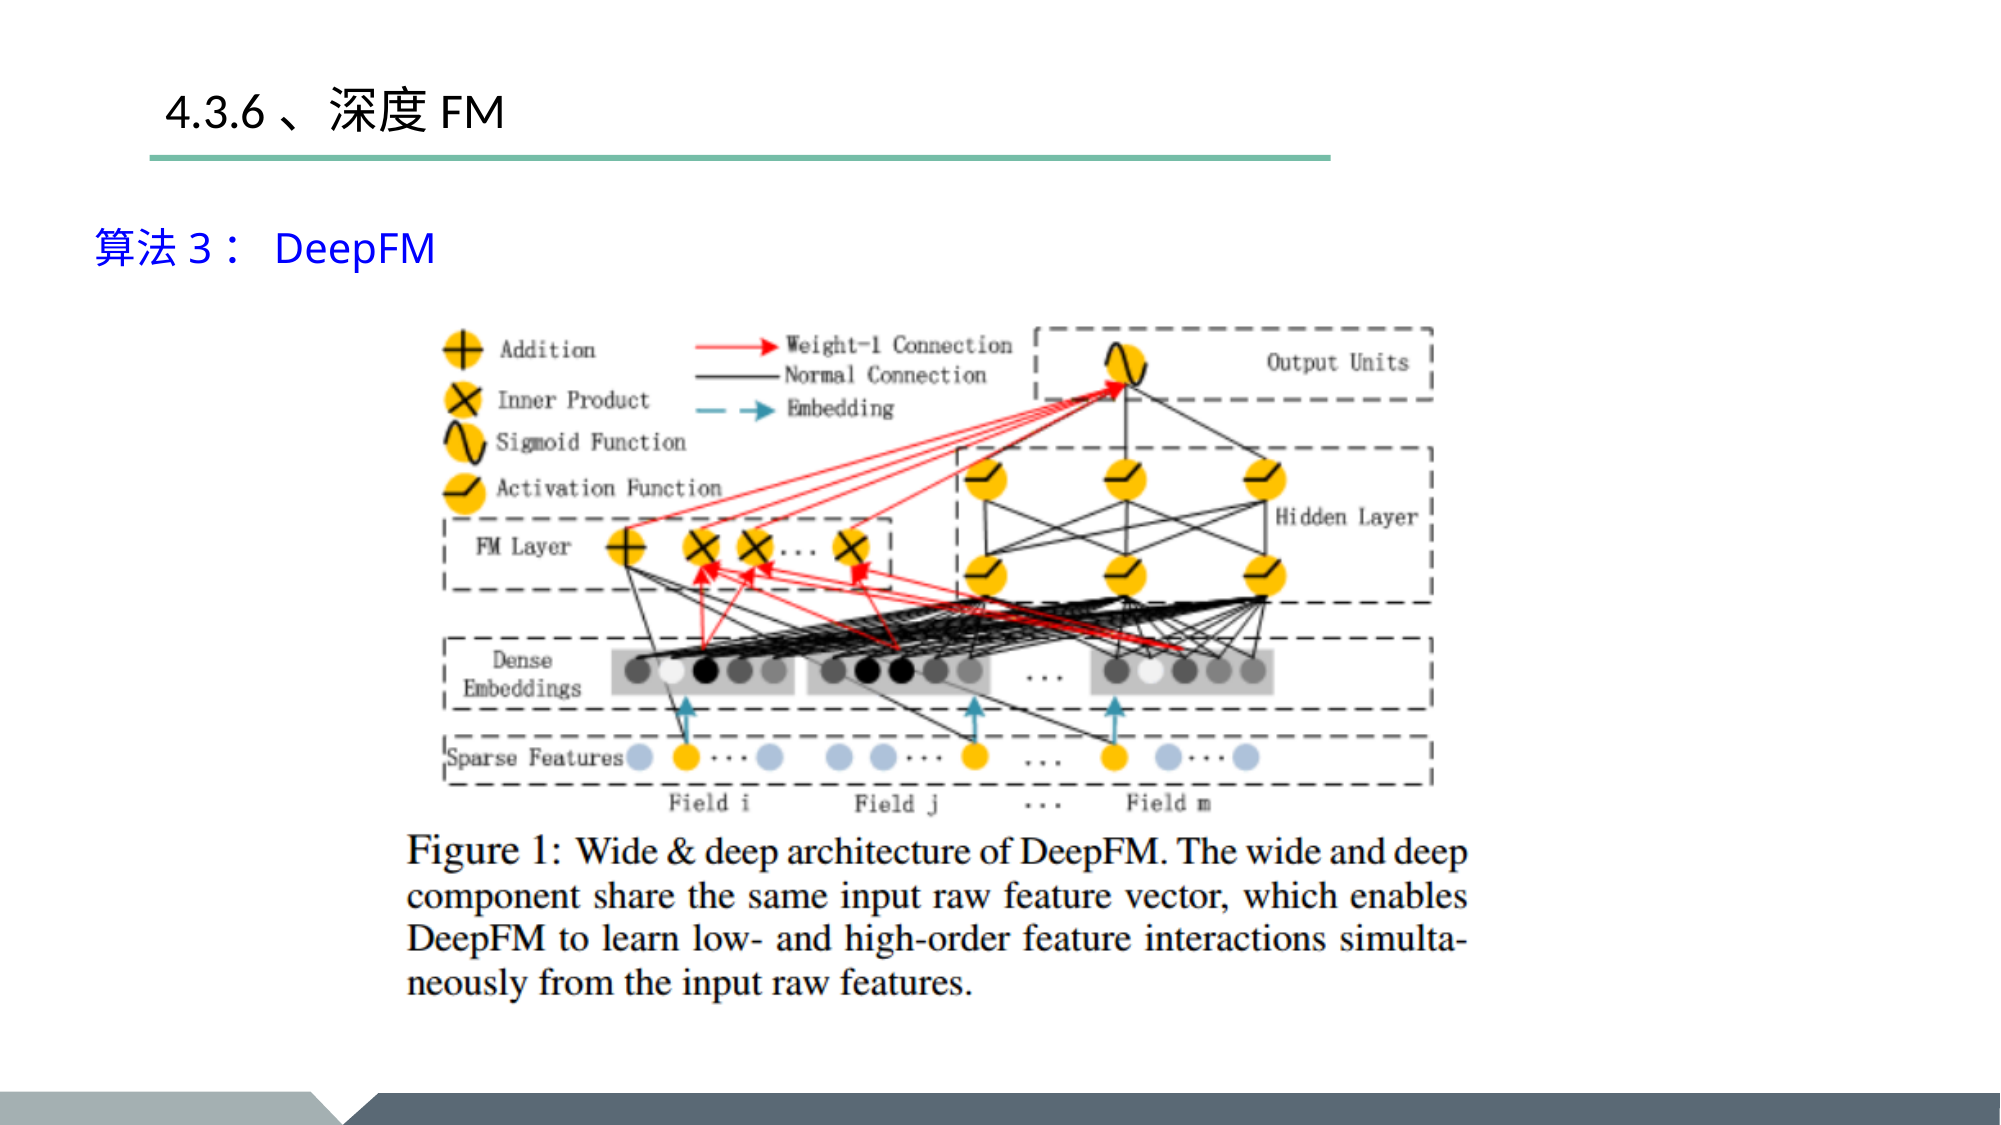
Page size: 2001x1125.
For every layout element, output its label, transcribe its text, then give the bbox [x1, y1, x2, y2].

title 4.3.6、深度FM [157, 28, 1332, 159]
list 算法3：DeepFM [86, 188, 1951, 1033]
picture [380, 317, 1493, 1019]
